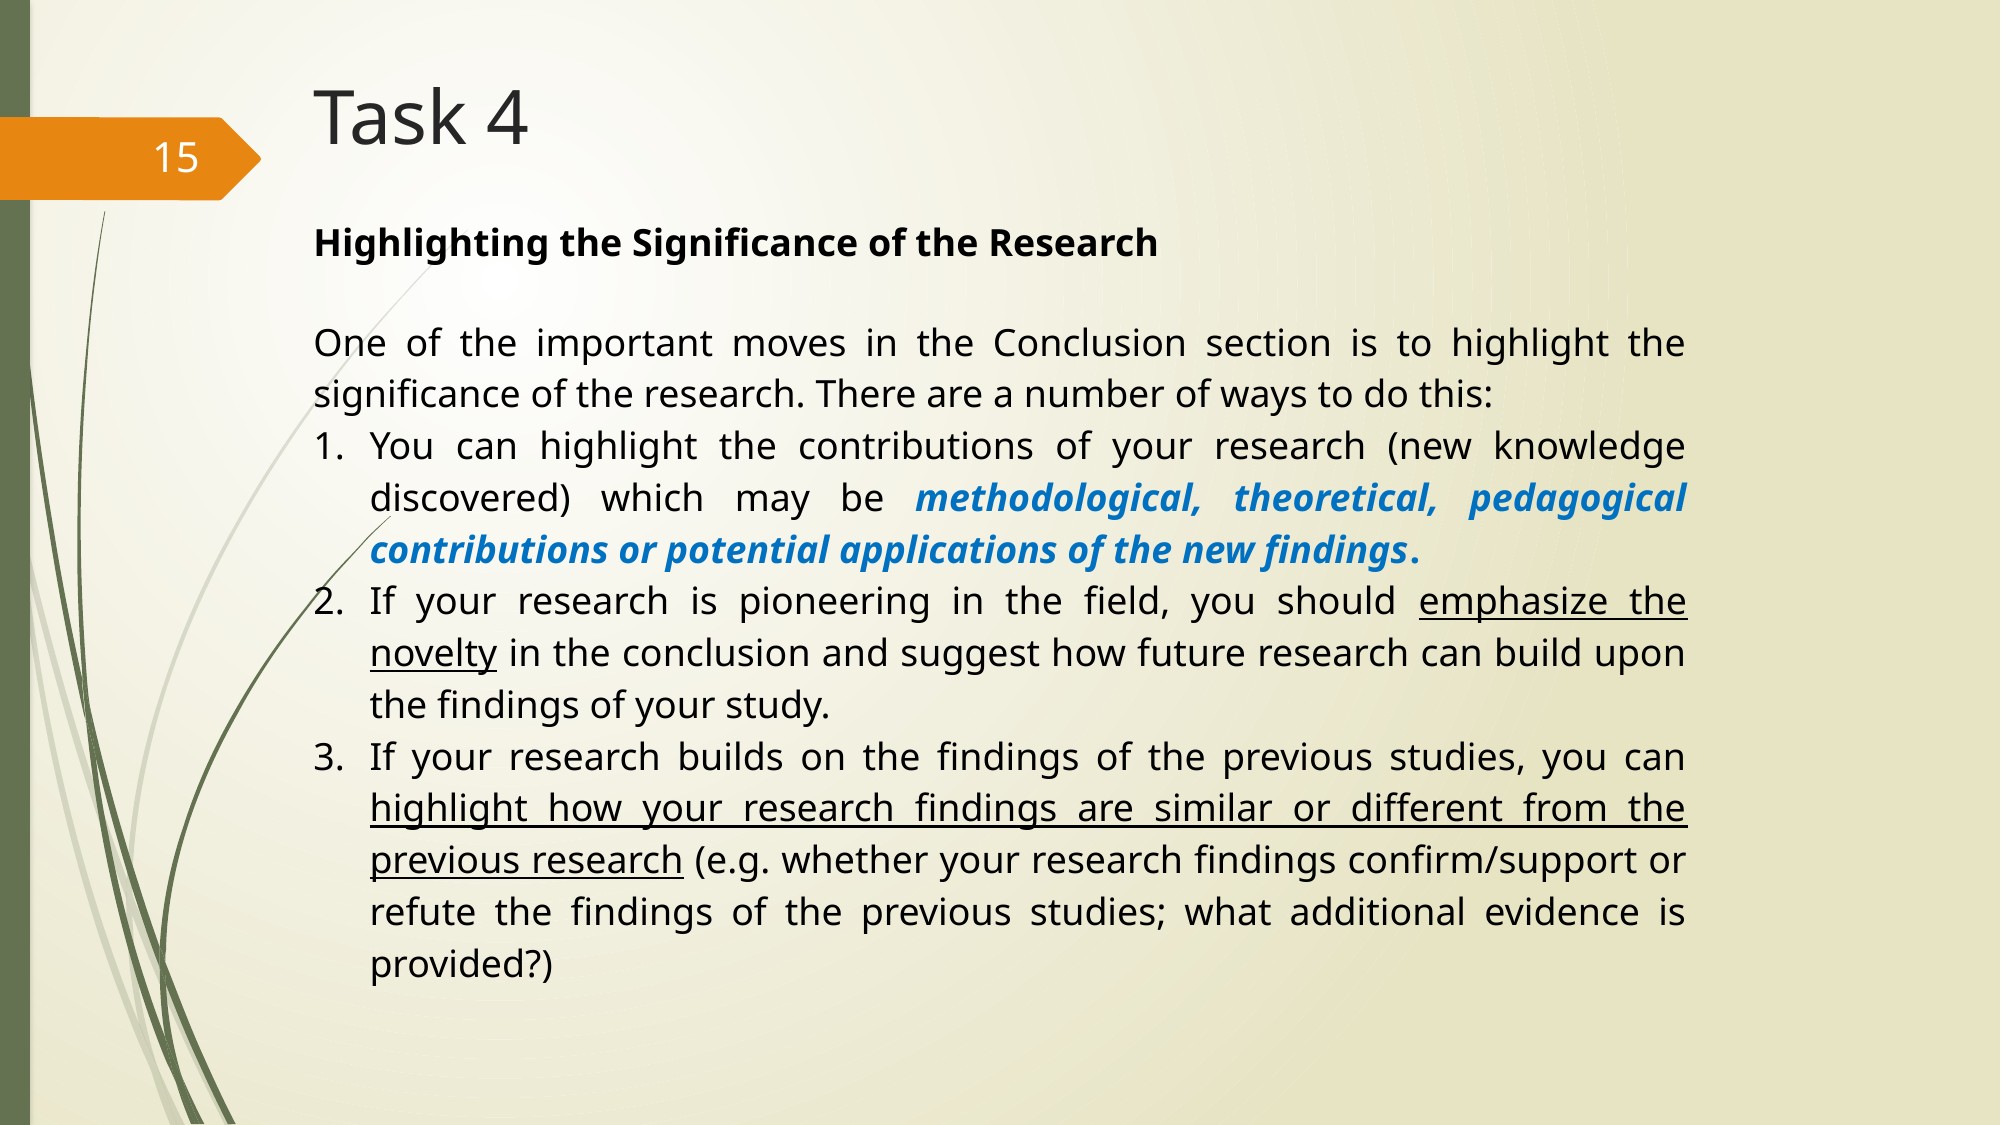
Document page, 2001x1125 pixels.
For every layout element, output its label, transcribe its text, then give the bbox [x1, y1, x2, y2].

text_box One of the important moves in the Conclusion section is to highlight the significance of the research. There are a number of ways to do this: You can highlight the contributions of your research (new knowledge discovered) which may be methodological, theoretical, pedagogical contributions or potential applications of the new findings. If your research is pioneering in the field, you should emphasize the novelty in the conclusion and suggest how future research can build upon the findings of your study. If your research builds on the findings of the previous studies, you can highlight how your research findings are similar or different from the previous research (e.g. whether your research findings confirm/support or refute the findings of the previous studies; what additional evidence is provided?) [298, 304, 1703, 992]
slide_number 15 [87, 129, 216, 190]
title Task 4 [298, 61, 1761, 197]
text_box Highlighting the Significance of the Research [298, 205, 1300, 272]
